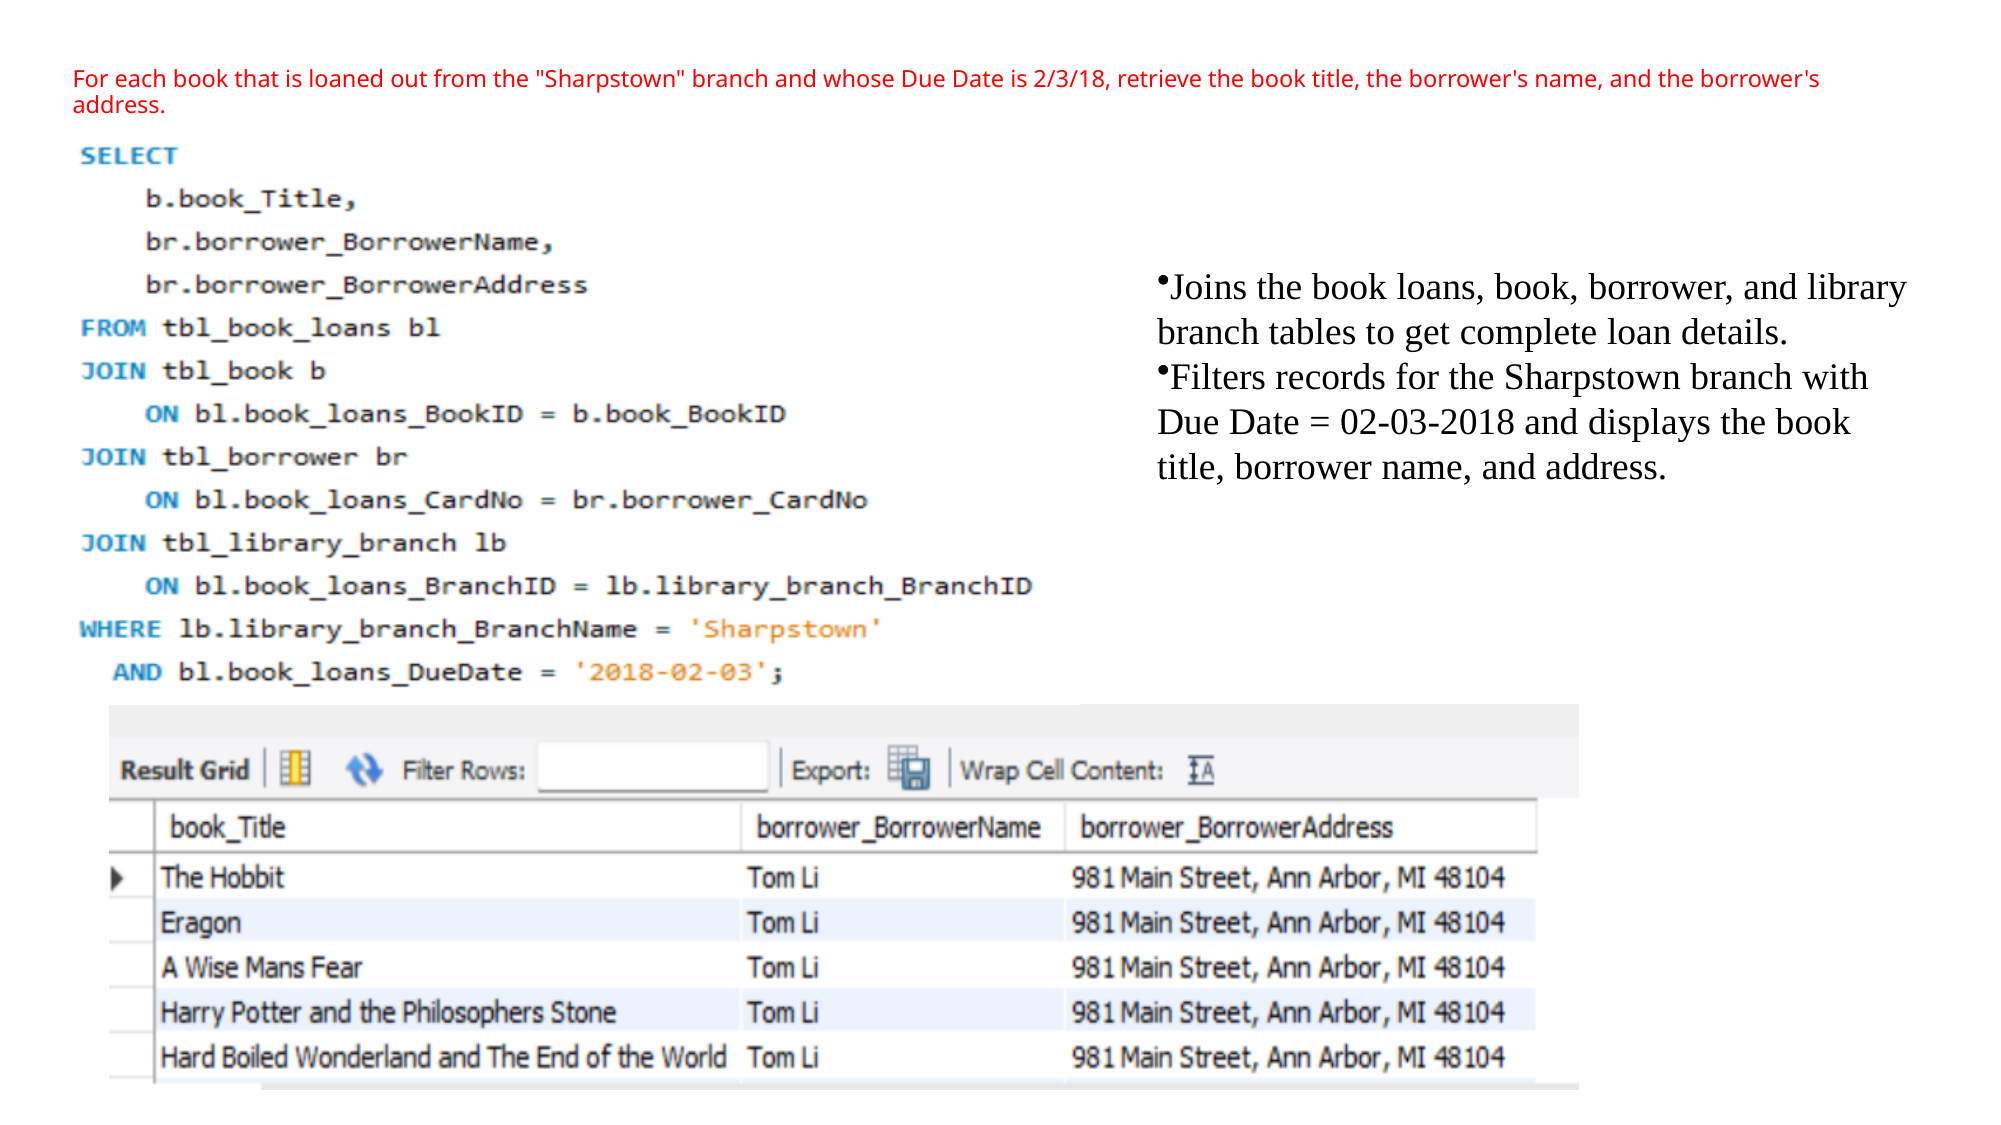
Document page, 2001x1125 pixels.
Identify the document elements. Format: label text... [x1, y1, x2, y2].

text_box Joins the book loans, book, borrower, and library branch tables to get complete loan details. Filters records for the Sharpstown branch with Due Date = 02-03-2018 and displays the book title, borrower name, and address. [1142, 254, 1928, 495]
picture [69, 145, 1079, 705]
title For each book that is loaned out from the "Sharpstown" branch and whose Due Date is 2/3/18, retrieve the book title, the borrower's name, and the borrower's address. [57, 59, 1863, 126]
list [109, 704, 1579, 1090]
